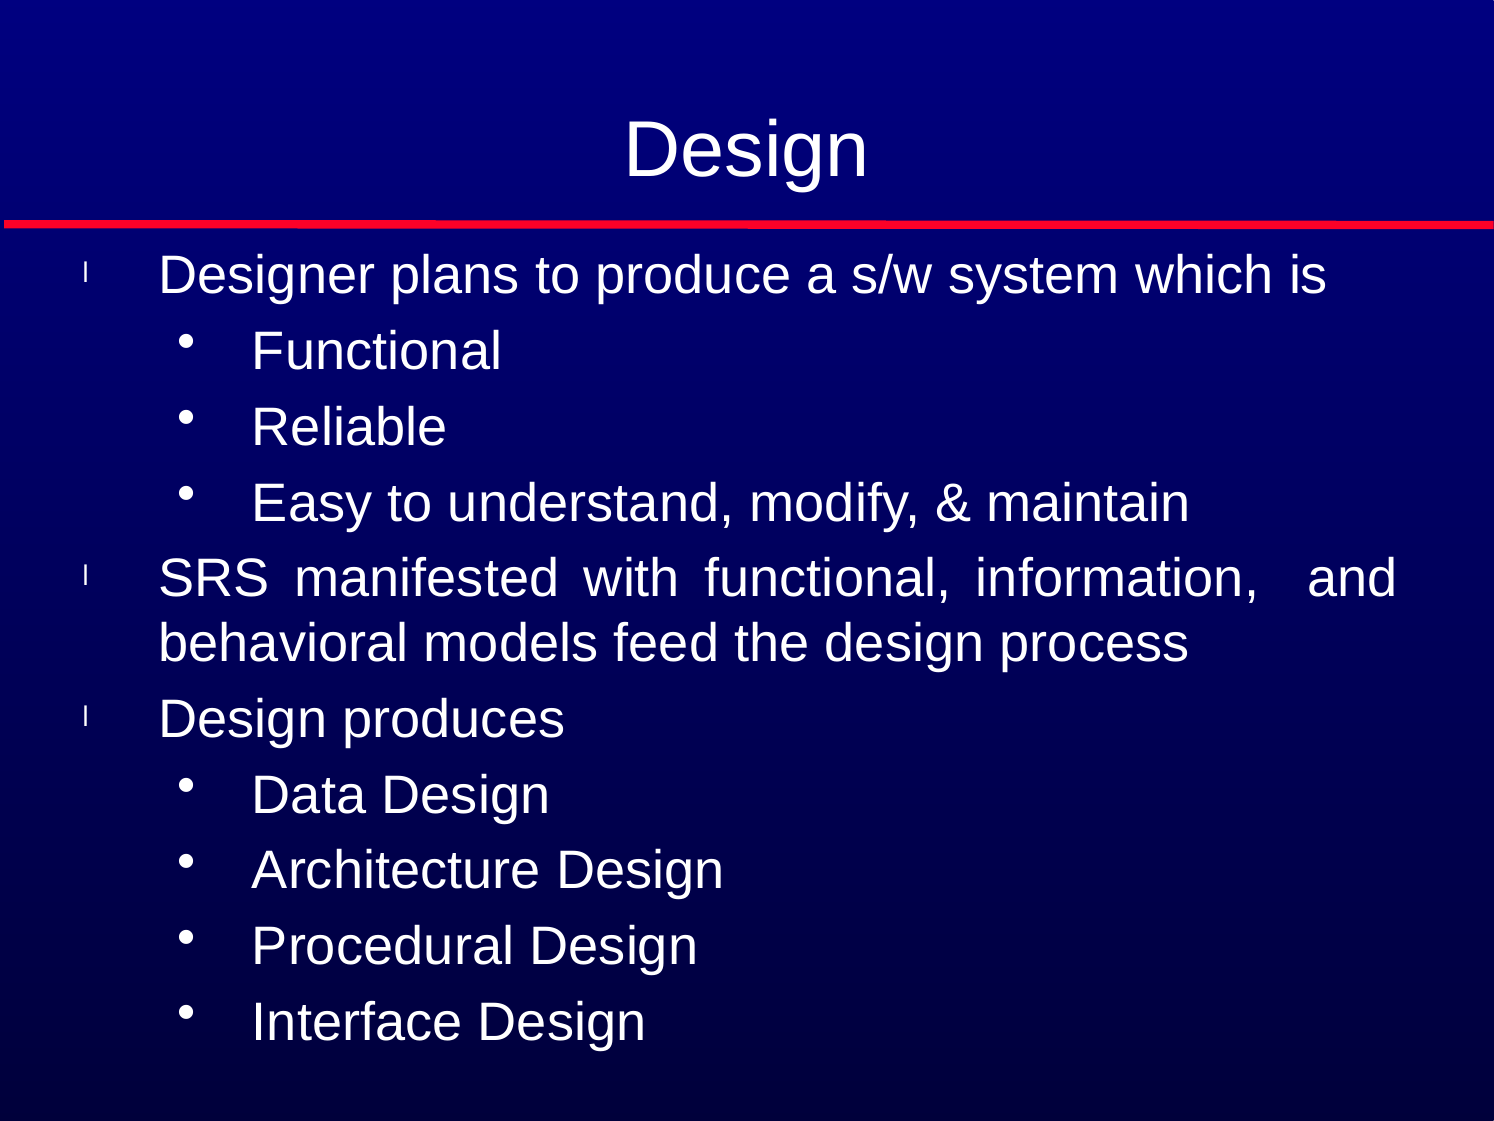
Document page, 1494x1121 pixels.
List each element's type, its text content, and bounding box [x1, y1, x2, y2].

list Designer plans to produce a s/w system which is Functional Reliable Easy to understand, modify, & maintain SRS manifested with functional, information, and behavioral models feed the design process Design produces Data Design Architecture Design Procedural Design Interface Design [66, 231, 1416, 1089]
title Design [108, 49, 1385, 201]
